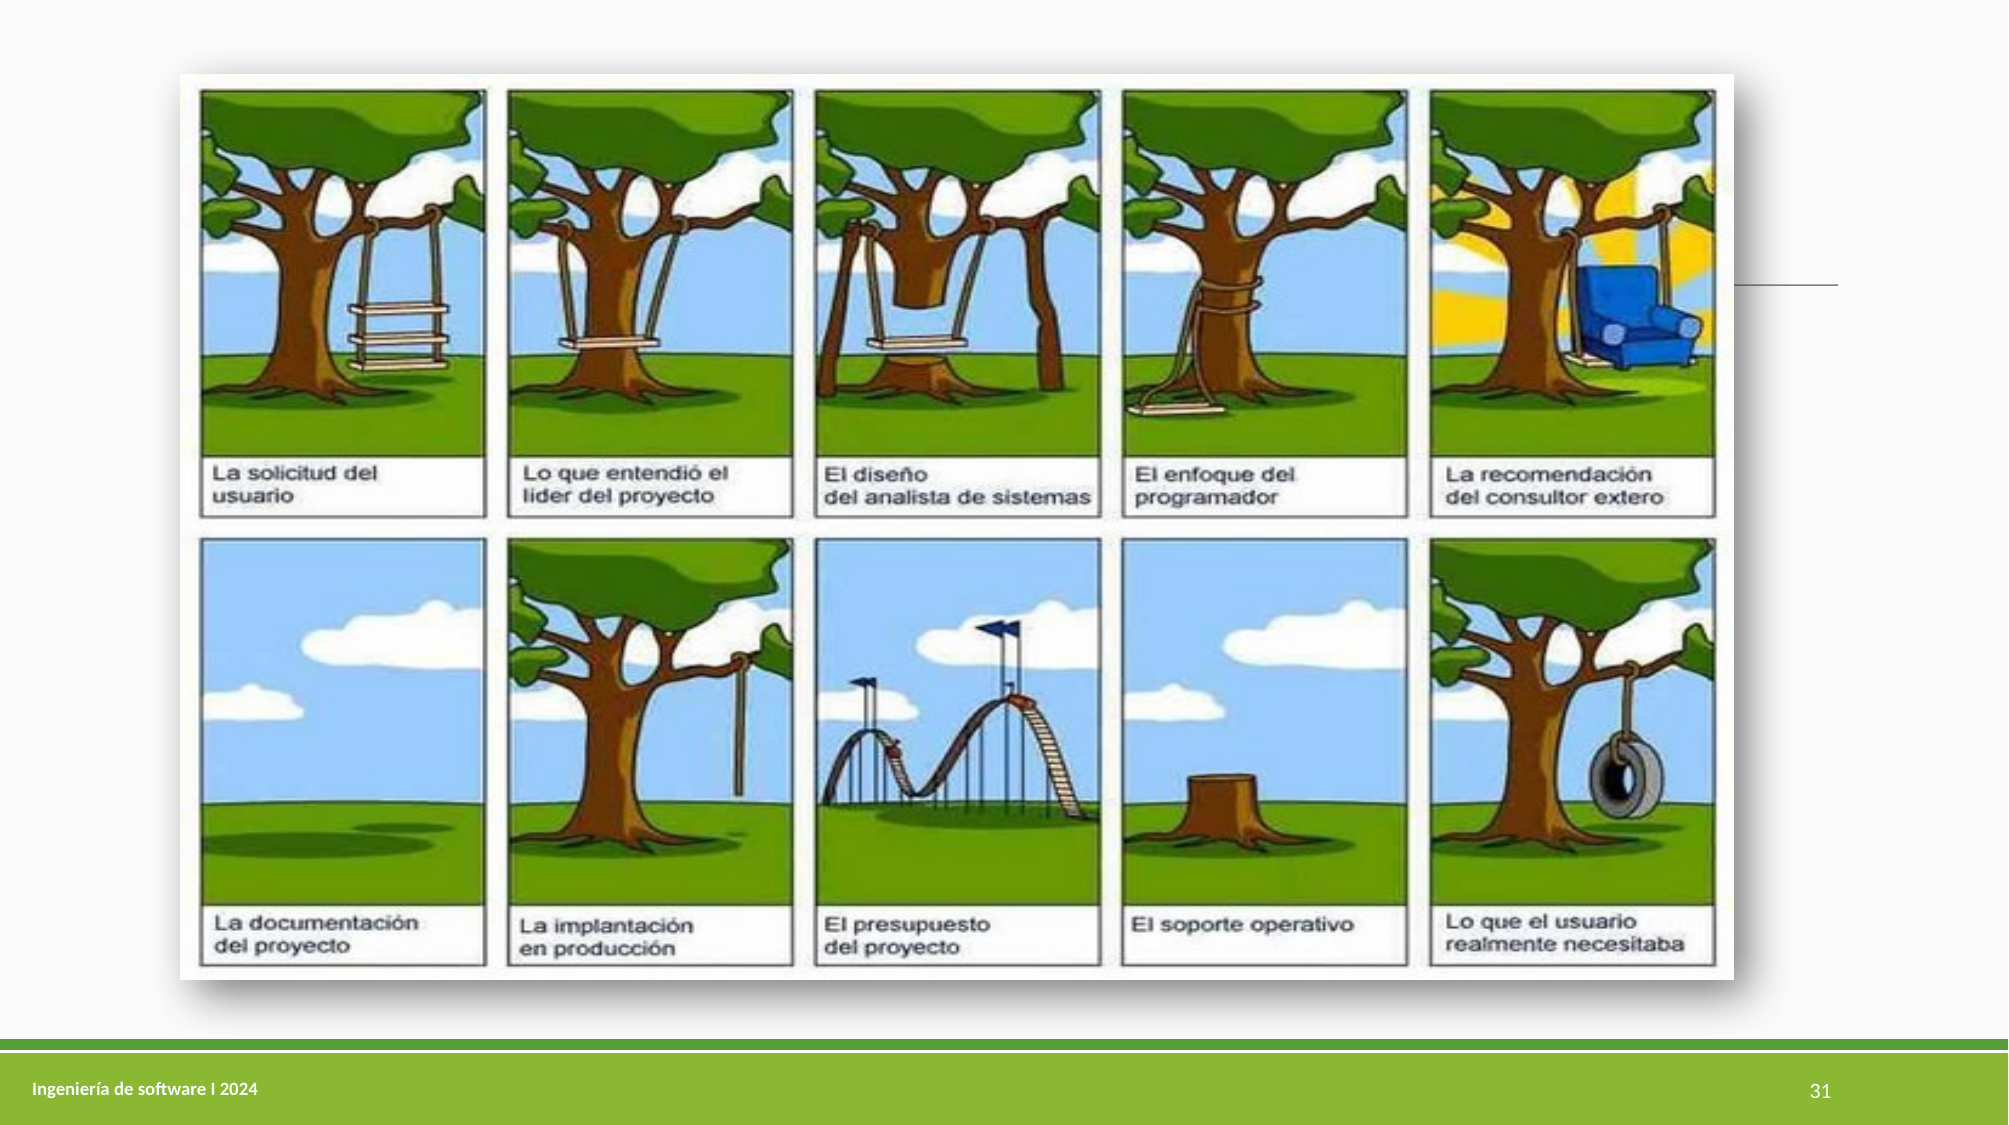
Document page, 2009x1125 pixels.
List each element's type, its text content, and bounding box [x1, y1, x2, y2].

title El problema de la comunicación [180, 47, 1838, 285]
picture [180, 74, 1734, 980]
slide_number 31 [1630, 1059, 1847, 1120]
